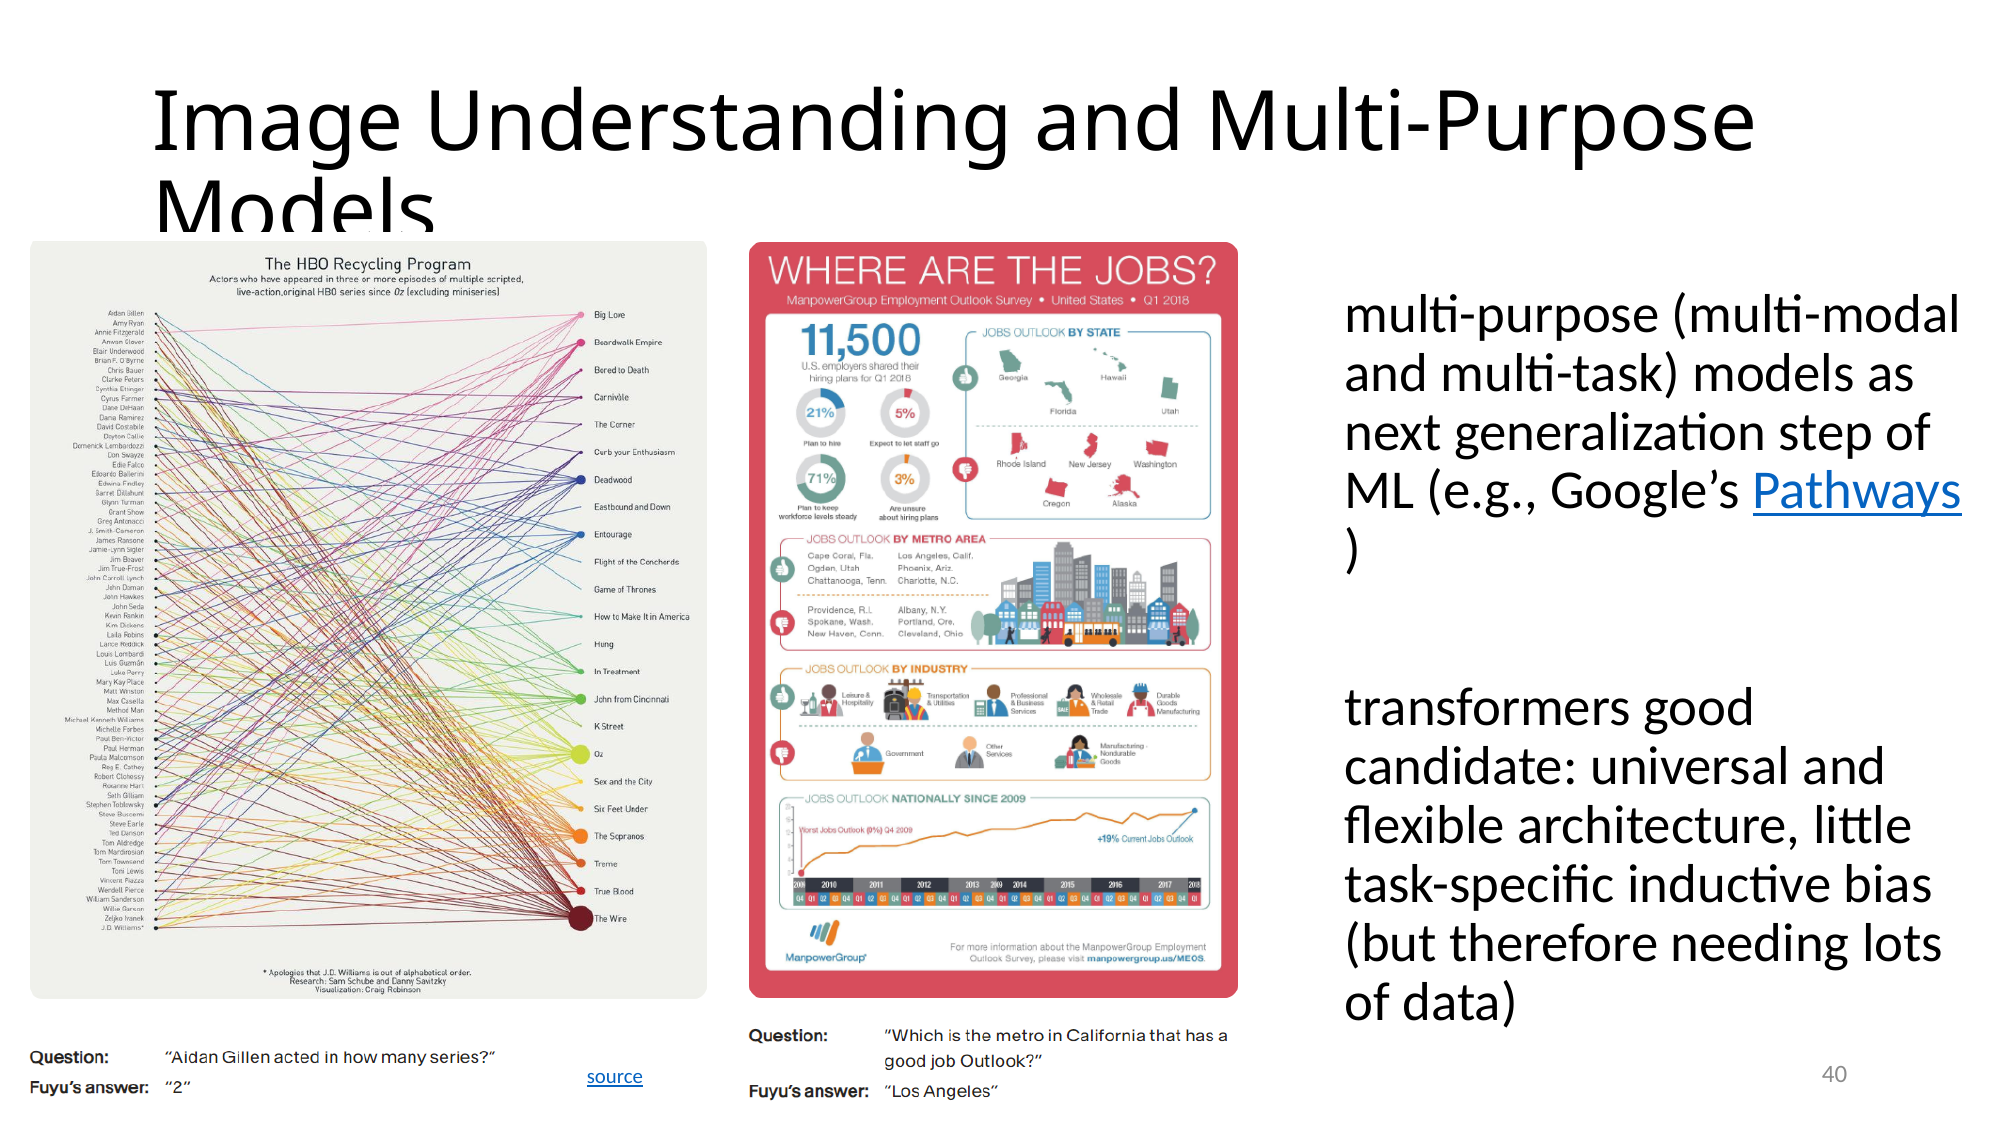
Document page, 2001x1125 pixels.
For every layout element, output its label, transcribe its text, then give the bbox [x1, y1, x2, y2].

title Image Understanding and Multi-Purpose Models [137, 59, 1863, 278]
picture [739, 232, 1244, 1103]
list multi-purpose (multi-modal and multi-task) models as next generalization step of ML (e.g., Google’s Pathways) transformers good candidate: universal and flexible architecture, little task-specific inductive bias (but therefore needing lots of data) [1329, 277, 1986, 1043]
picture [17, 232, 713, 1100]
slide_number 40 [1412, 1042, 1863, 1103]
